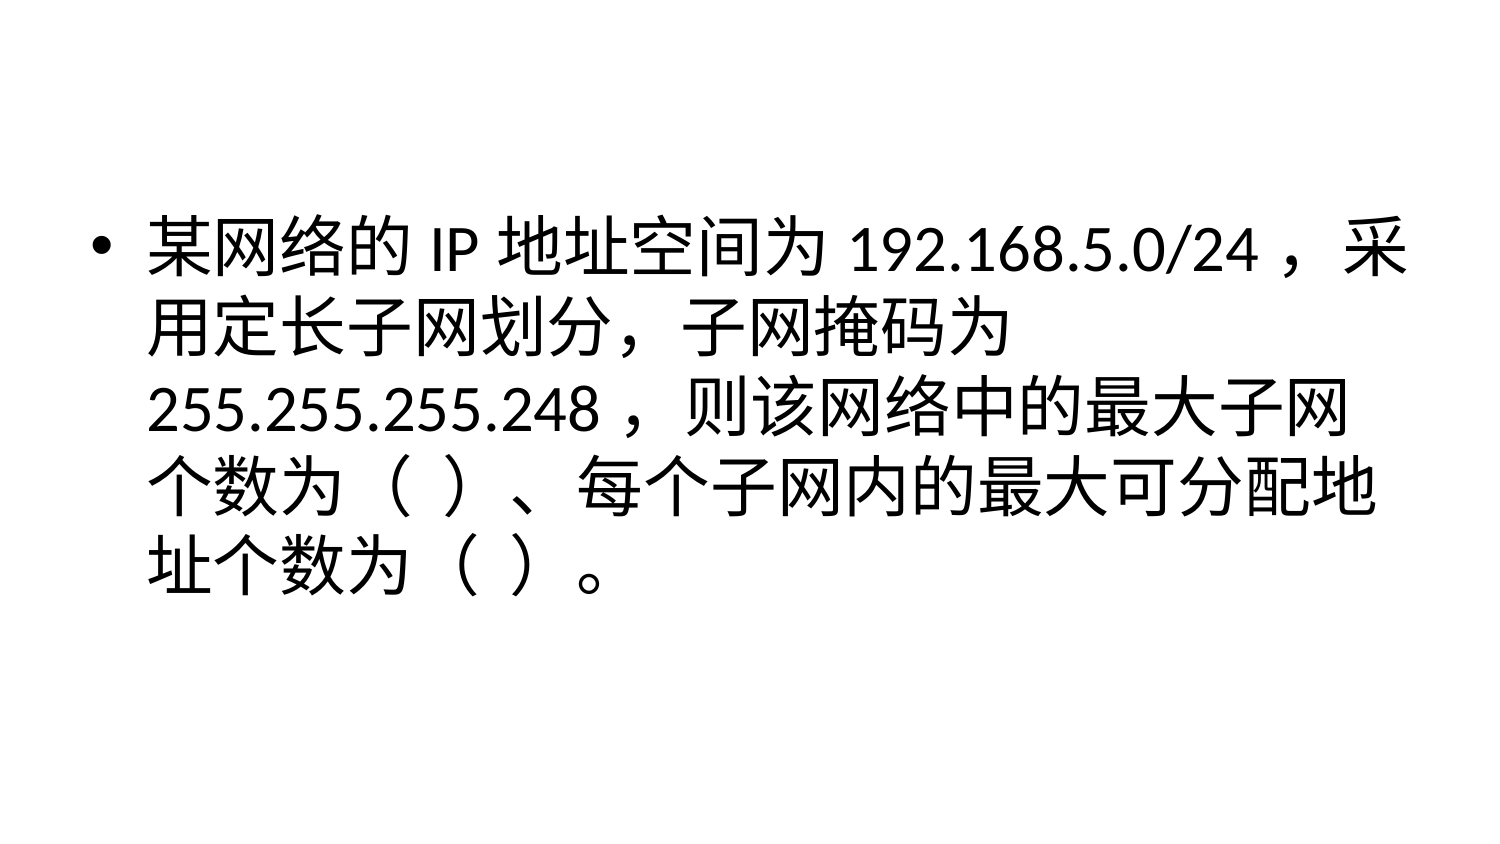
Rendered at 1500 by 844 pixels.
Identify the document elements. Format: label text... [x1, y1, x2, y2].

list 某网络的IP地址空间为192.168.5.0/24，采用定长子网划分，子网掩码为255.255.255.248，则该网络中的最大子网个数为（ ）、每个子网内的最大可分配地址个数为（ ）。 [75, 196, 1425, 754]
